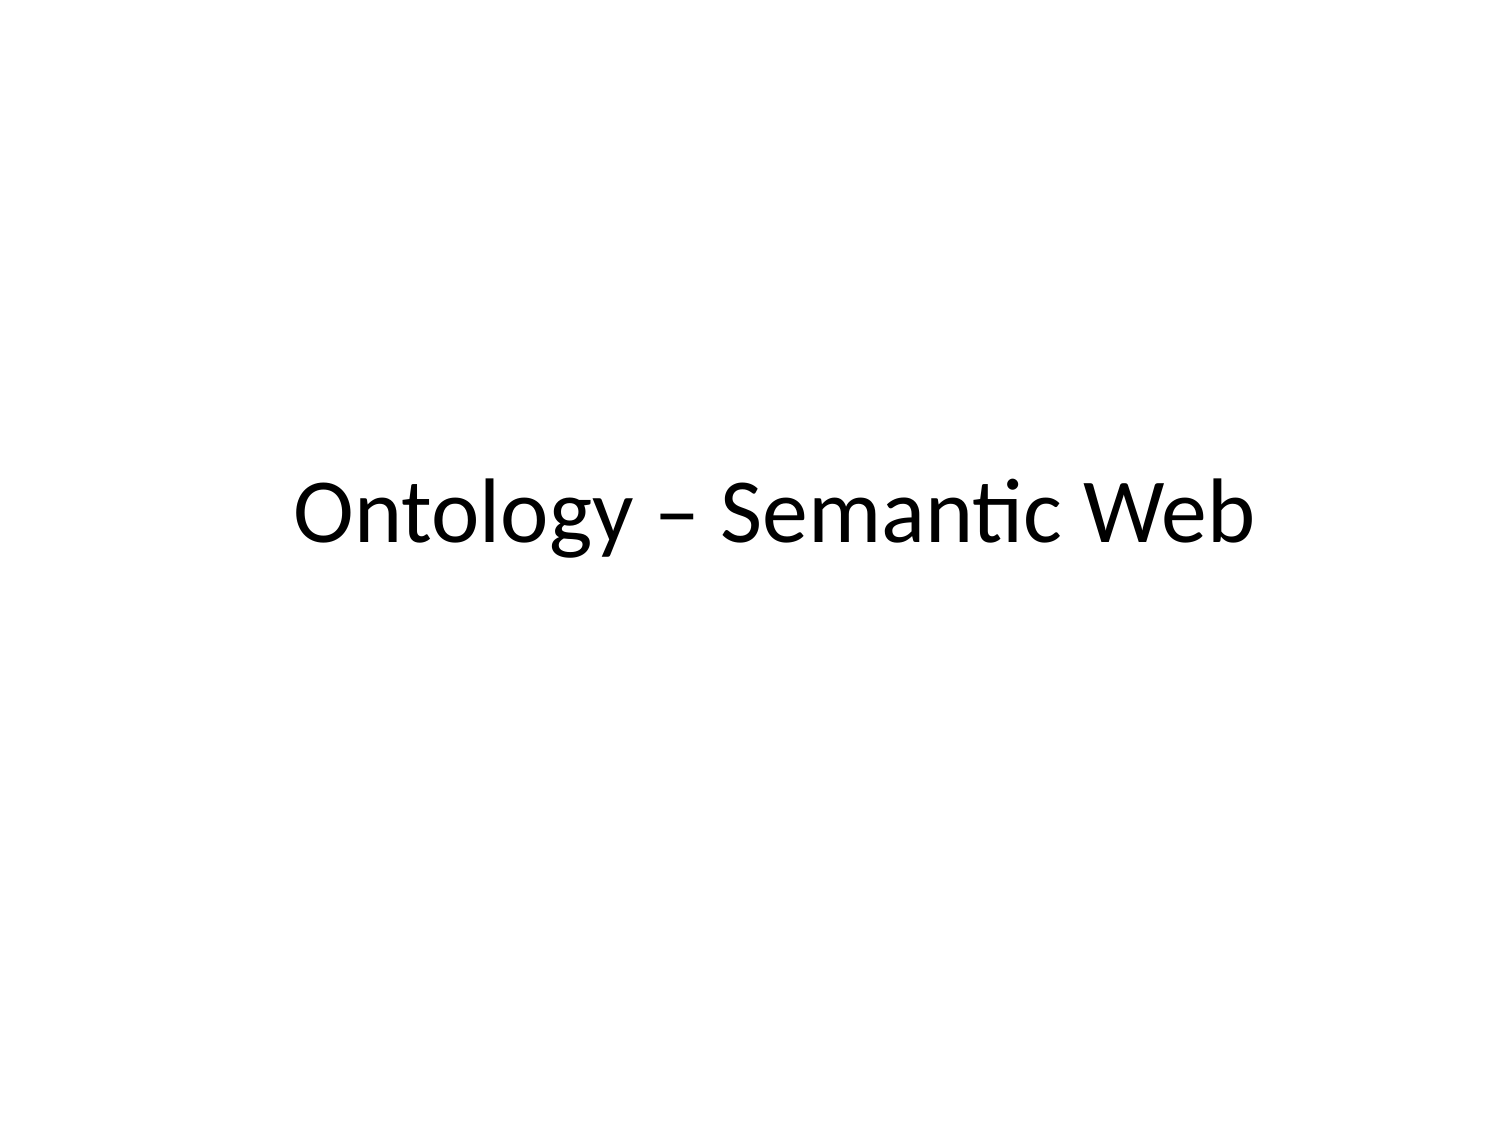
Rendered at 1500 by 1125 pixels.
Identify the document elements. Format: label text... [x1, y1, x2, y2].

title Ontology – Semantic Web [99, 412, 1450, 600]
